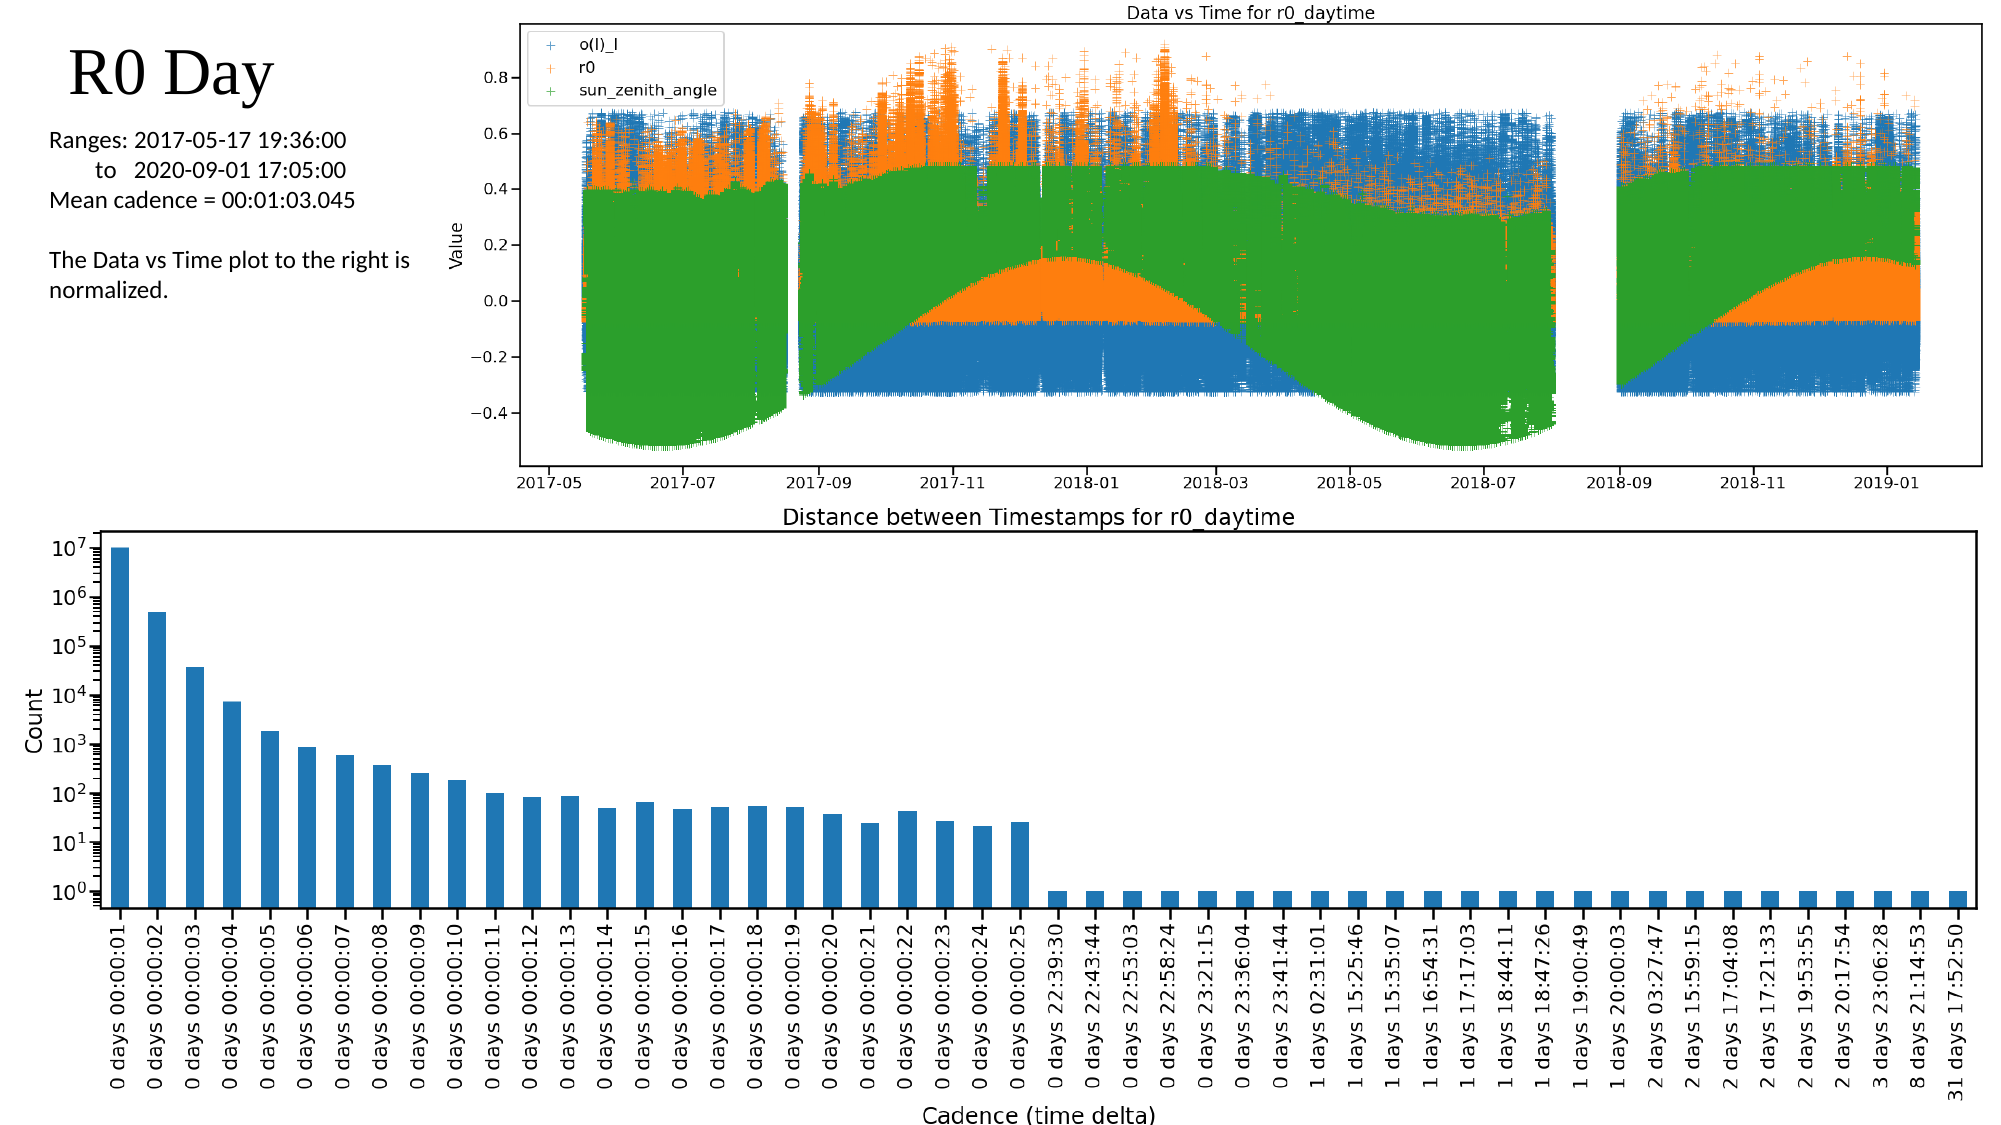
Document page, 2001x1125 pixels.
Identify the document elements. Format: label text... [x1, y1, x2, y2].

text_box R0 Day [53, 29, 387, 117]
picture [0, 0, 2000, 1125]
text_box Ranges: 2017-05-17 19:36:00 to 2020-09-01 17:05:00 Mean cadence = 00:01:03.045 The Data vs Time plot to the right is normalized. [34, 116, 430, 311]
